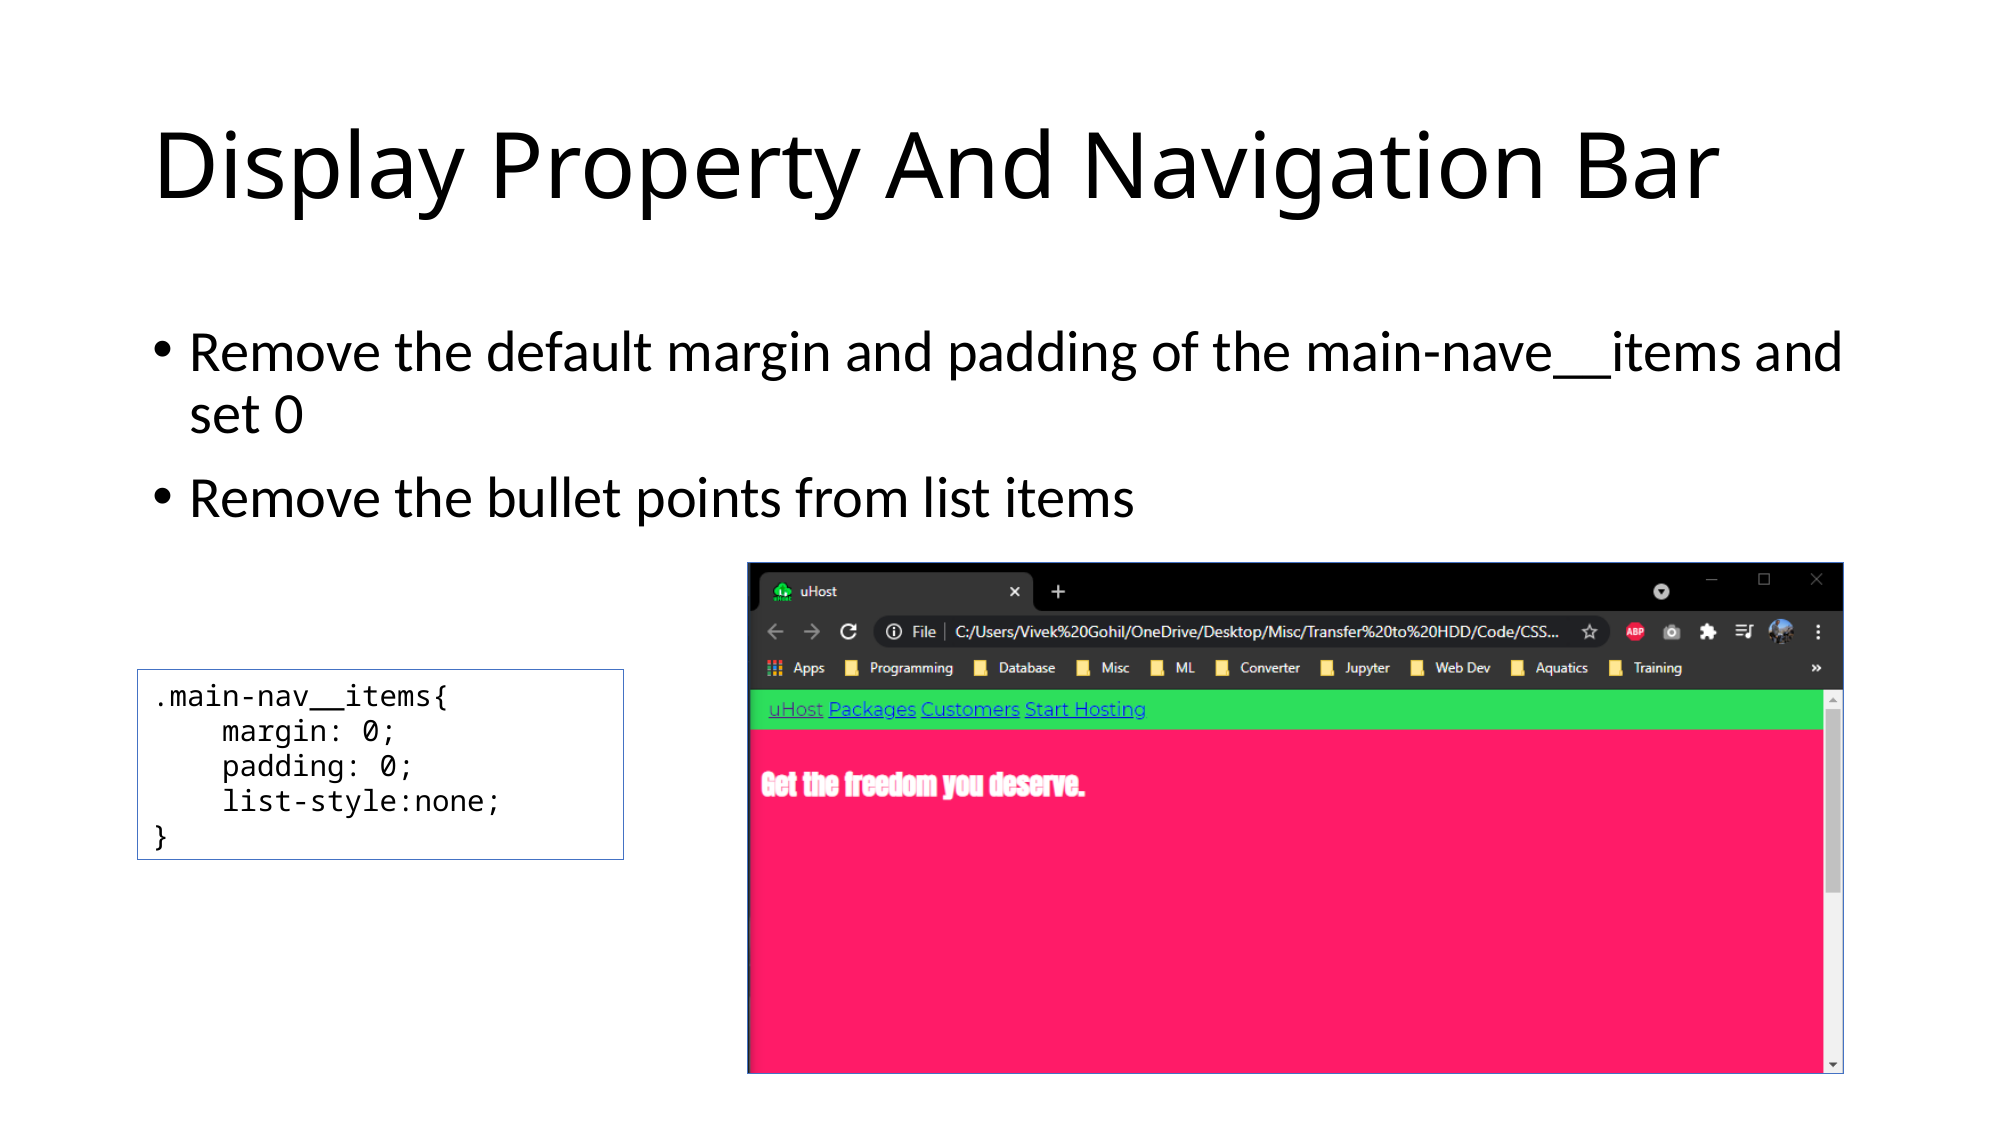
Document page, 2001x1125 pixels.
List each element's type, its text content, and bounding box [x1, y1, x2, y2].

title Display Property And Navigation Bar [137, 59, 1863, 278]
list Remove the default margin and padding of the main-nave__items and set 0 Remove the bullet points from list items [137, 313, 1863, 1027]
picture [747, 562, 1844, 1074]
text_box .main-nav__items{ margin: 0; padding: 0; list-style:none; } [137, 669, 624, 860]
